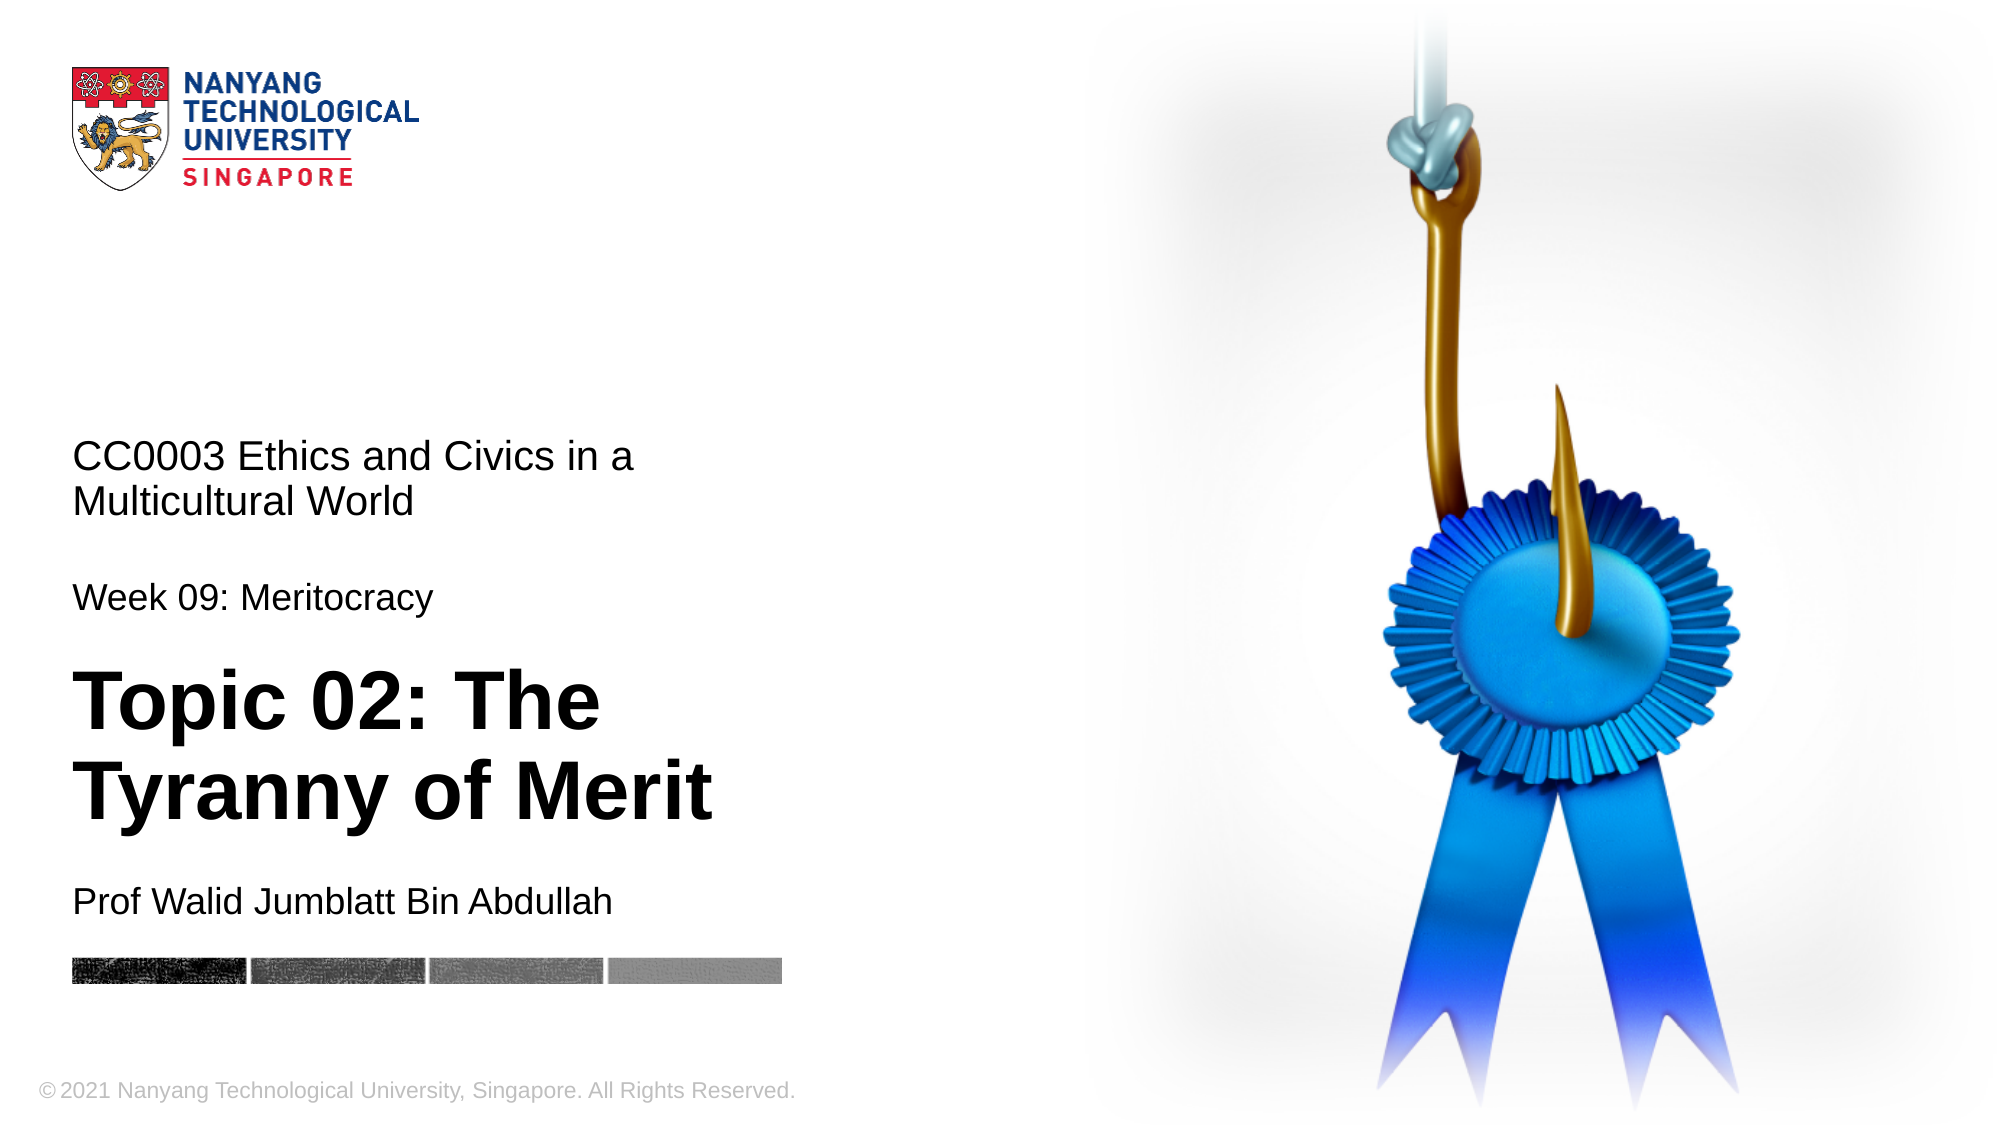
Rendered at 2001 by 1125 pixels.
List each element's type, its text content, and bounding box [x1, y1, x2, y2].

picture [72, 957, 782, 984]
text_box Prof Walid Jumblatt Bin Abdullah [57, 865, 869, 940]
text_box Jurong GRC Members: Tharman Shanmugaratnam Tan Wu Meng Rahayu Mahzam Shawn Huang Xie Yao Quan [1214, 133, 1868, 1001]
text_box CC0003 Ethics and Civics in a Multicultural World [57, 437, 869, 521]
text_box Week 09: Meritocracy [57, 561, 869, 636]
picture [1247, 166, 1835, 968]
text_box Topic 02: The Tyranny of Merit [57, 636, 869, 845]
text_box “Practice of meritocracy in the civil service, in politics, in business and in schools enabled Singaporeans to achieve excellence and to compete against others.” ~ (Goh, 1992) [1224, 143, 1858, 991]
picture [72, 66, 419, 191]
